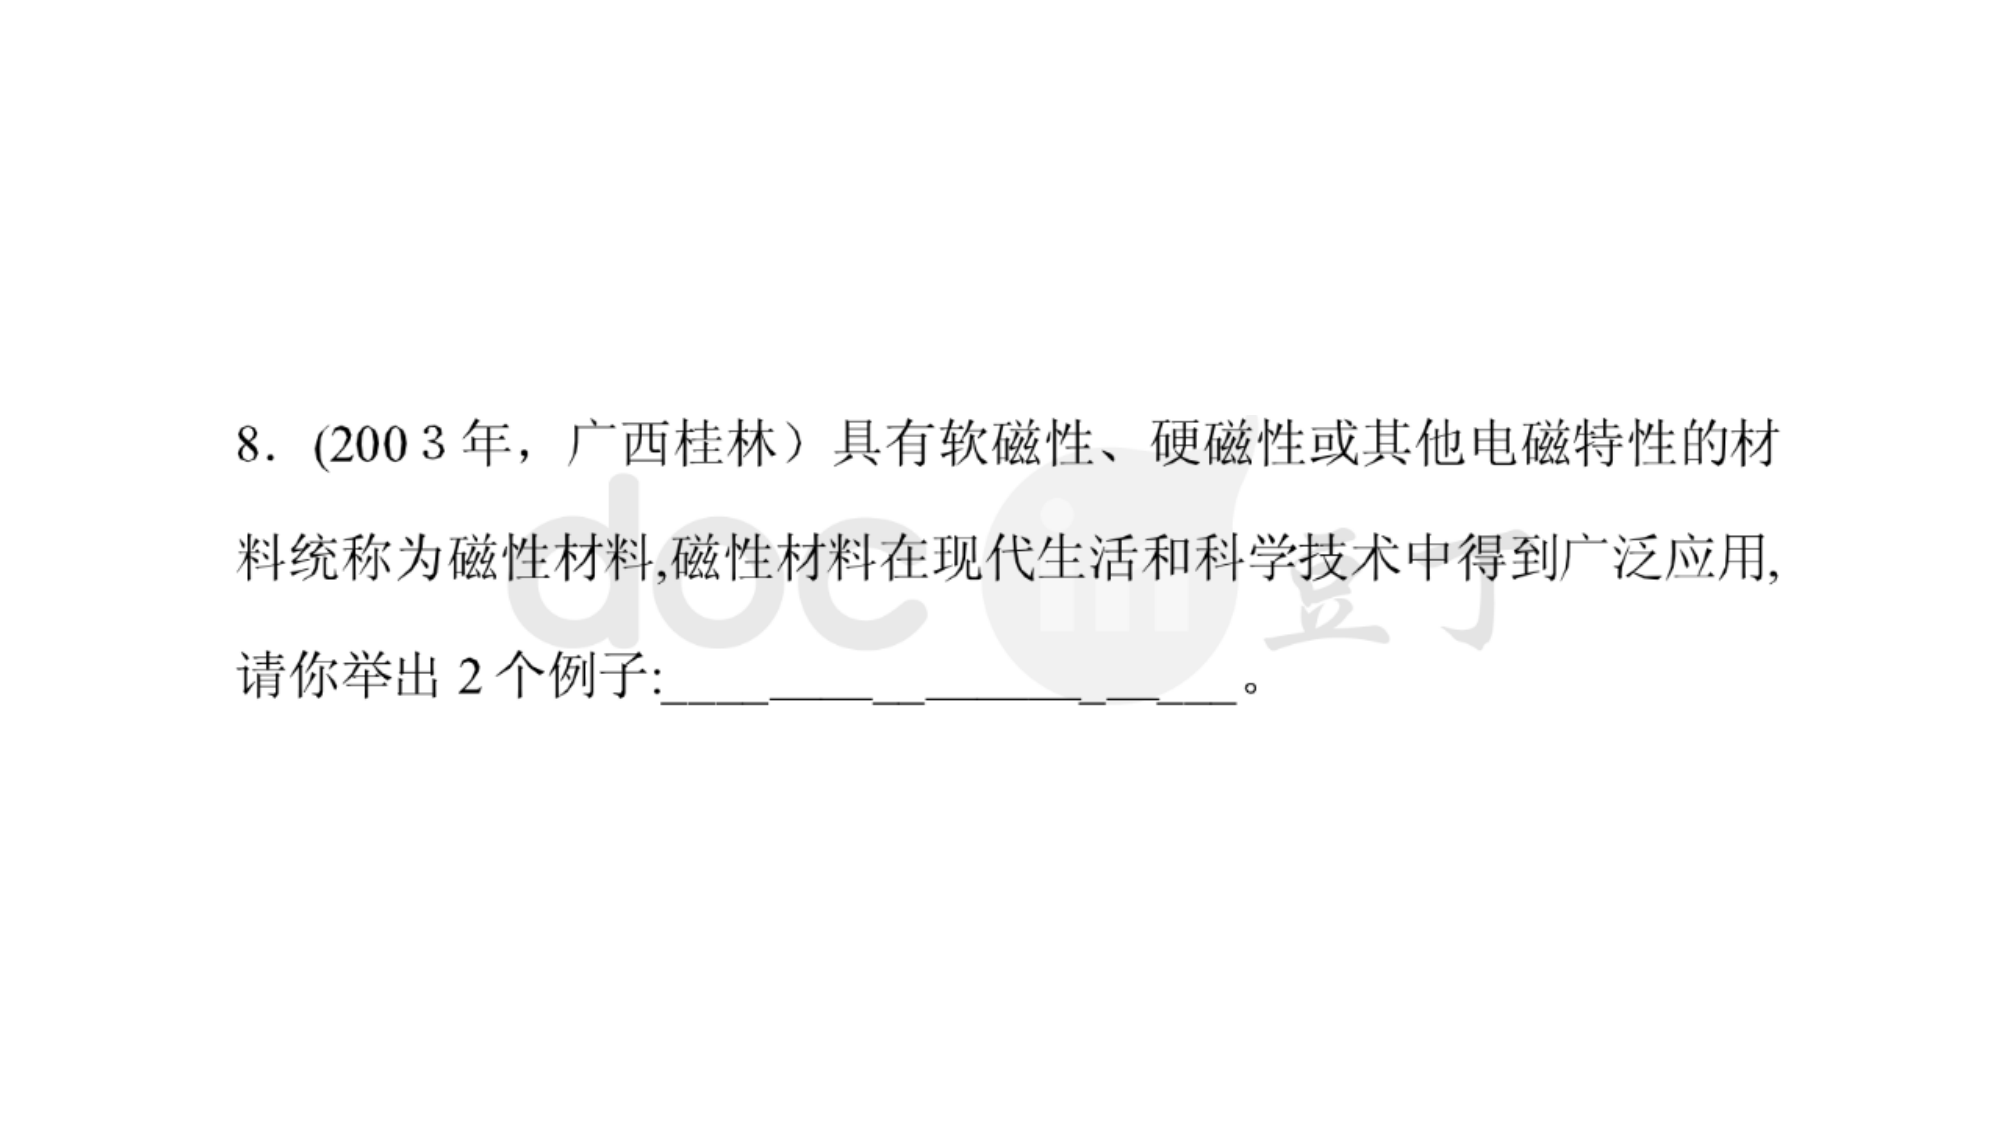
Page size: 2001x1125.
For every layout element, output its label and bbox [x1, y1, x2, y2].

picture [215, 415, 1785, 710]
